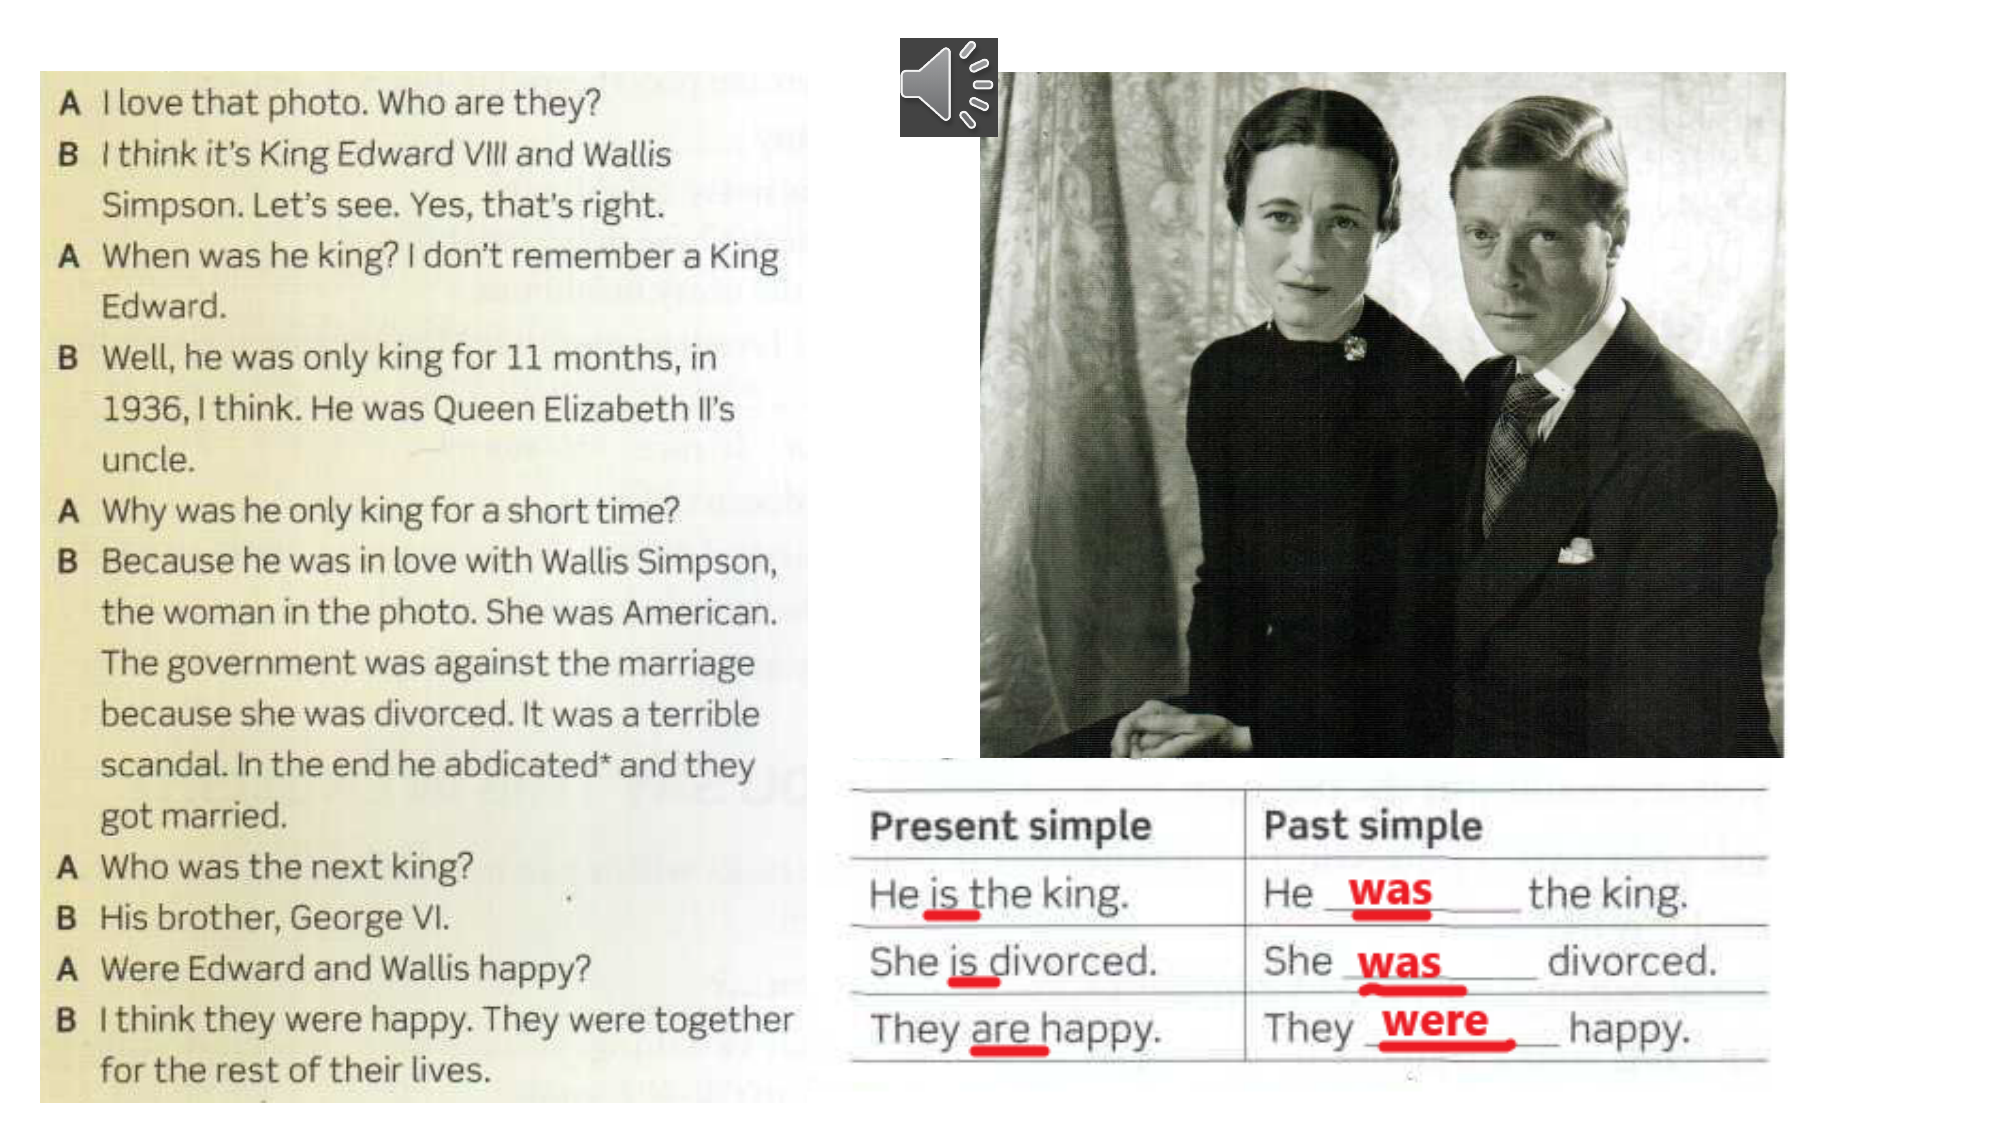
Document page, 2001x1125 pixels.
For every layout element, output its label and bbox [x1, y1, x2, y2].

picture [807, 37, 1818, 1104]
list [40, 70, 808, 1104]
